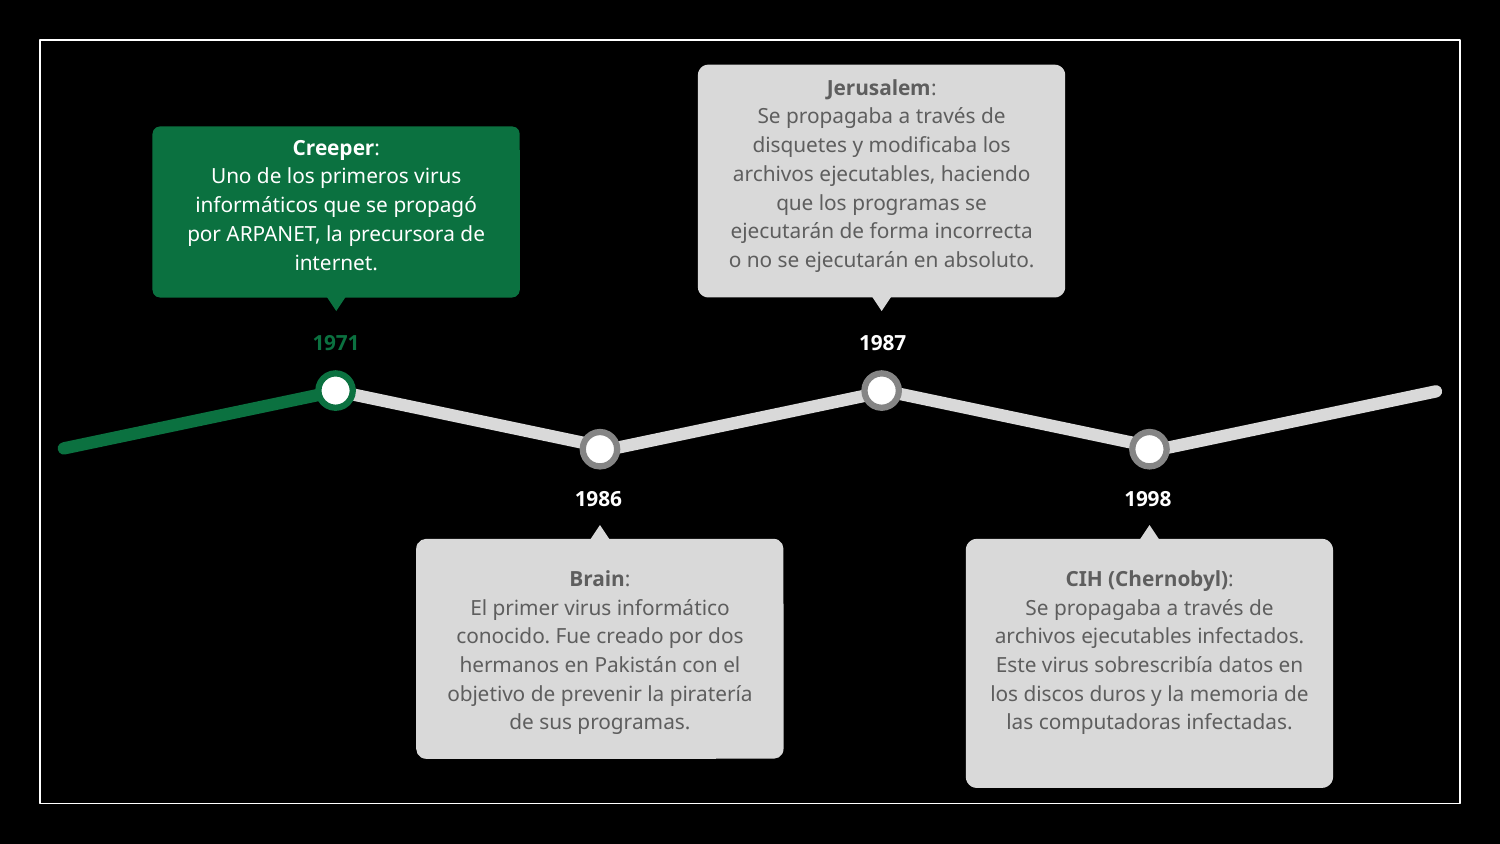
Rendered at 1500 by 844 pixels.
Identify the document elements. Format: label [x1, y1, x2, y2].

text_box [697, 55, 1066, 415]
text_box [415, 425, 784, 760]
text_box [965, 425, 1334, 789]
text_box [57, 423, 211, 455]
text_box [1250, 385, 1443, 424]
text_box [152, 115, 521, 415]
